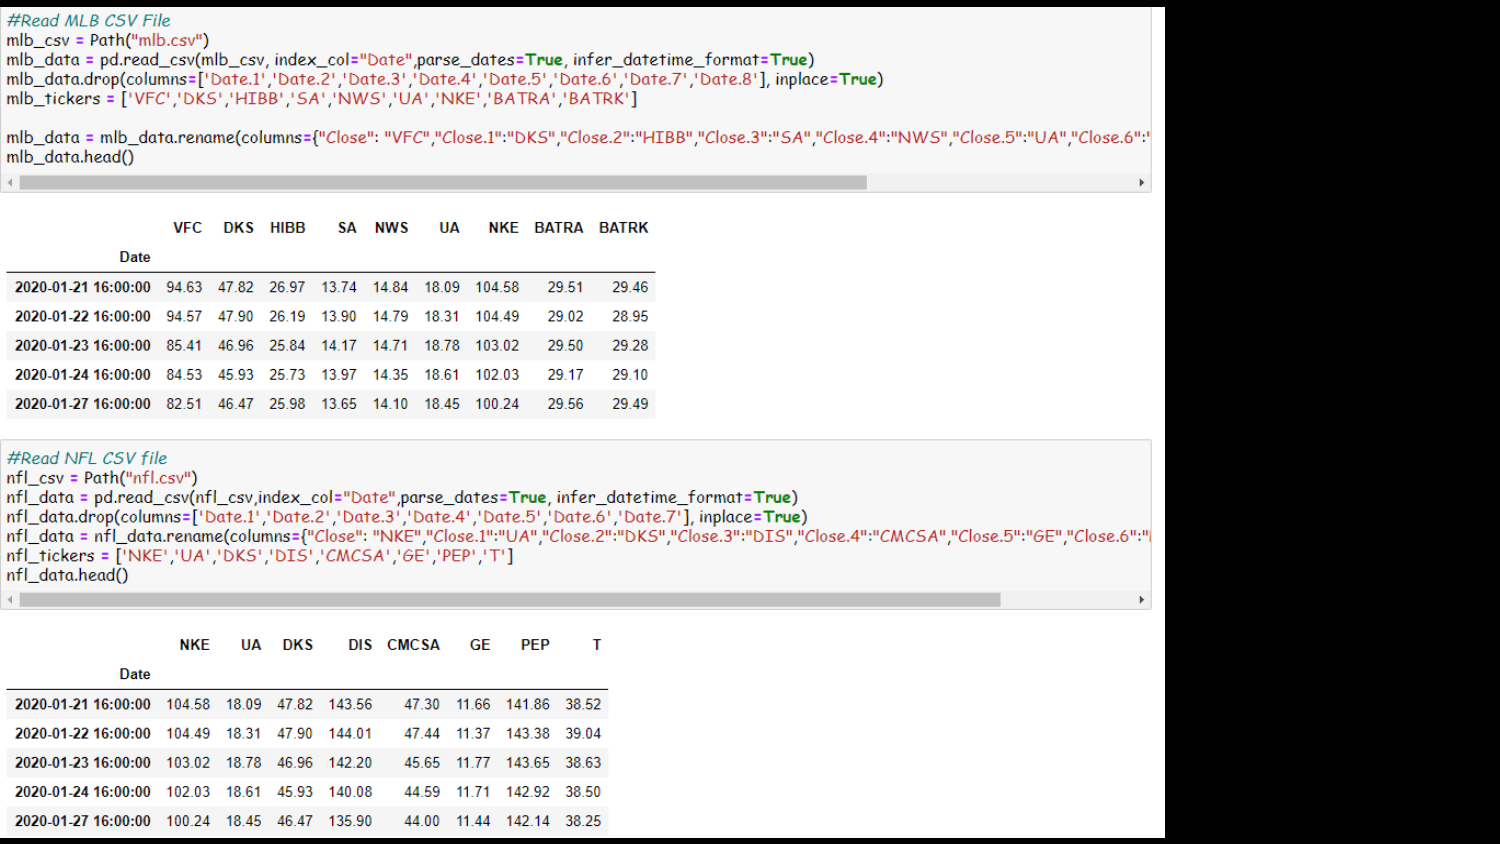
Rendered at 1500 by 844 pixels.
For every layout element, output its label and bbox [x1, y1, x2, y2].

picture [0, 6, 1165, 838]
